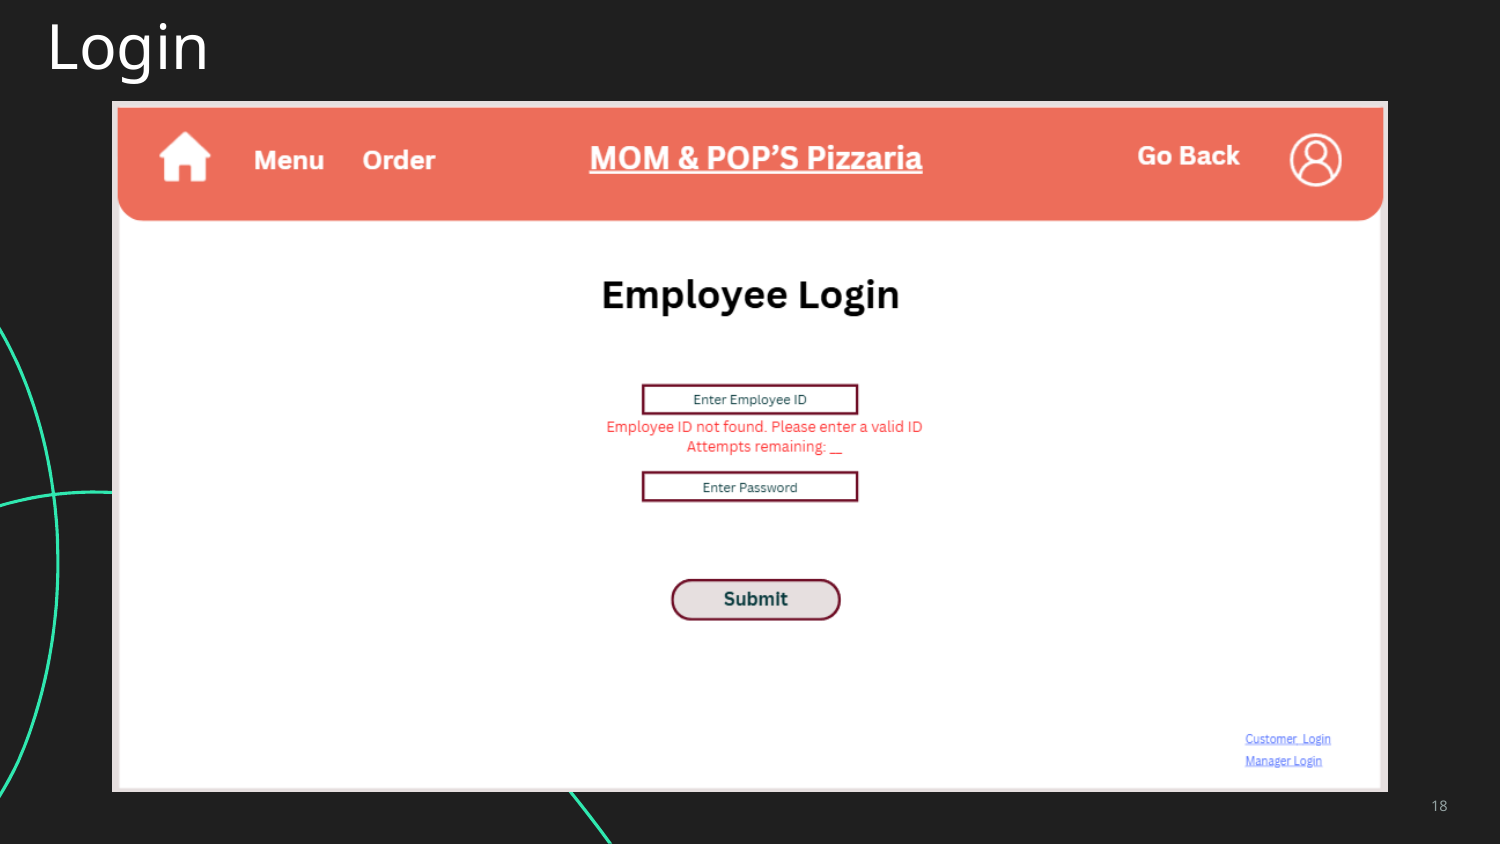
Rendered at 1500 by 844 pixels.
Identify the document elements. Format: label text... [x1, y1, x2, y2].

text_box Login [31, 0, 894, 83]
picture [111, 100, 1389, 792]
